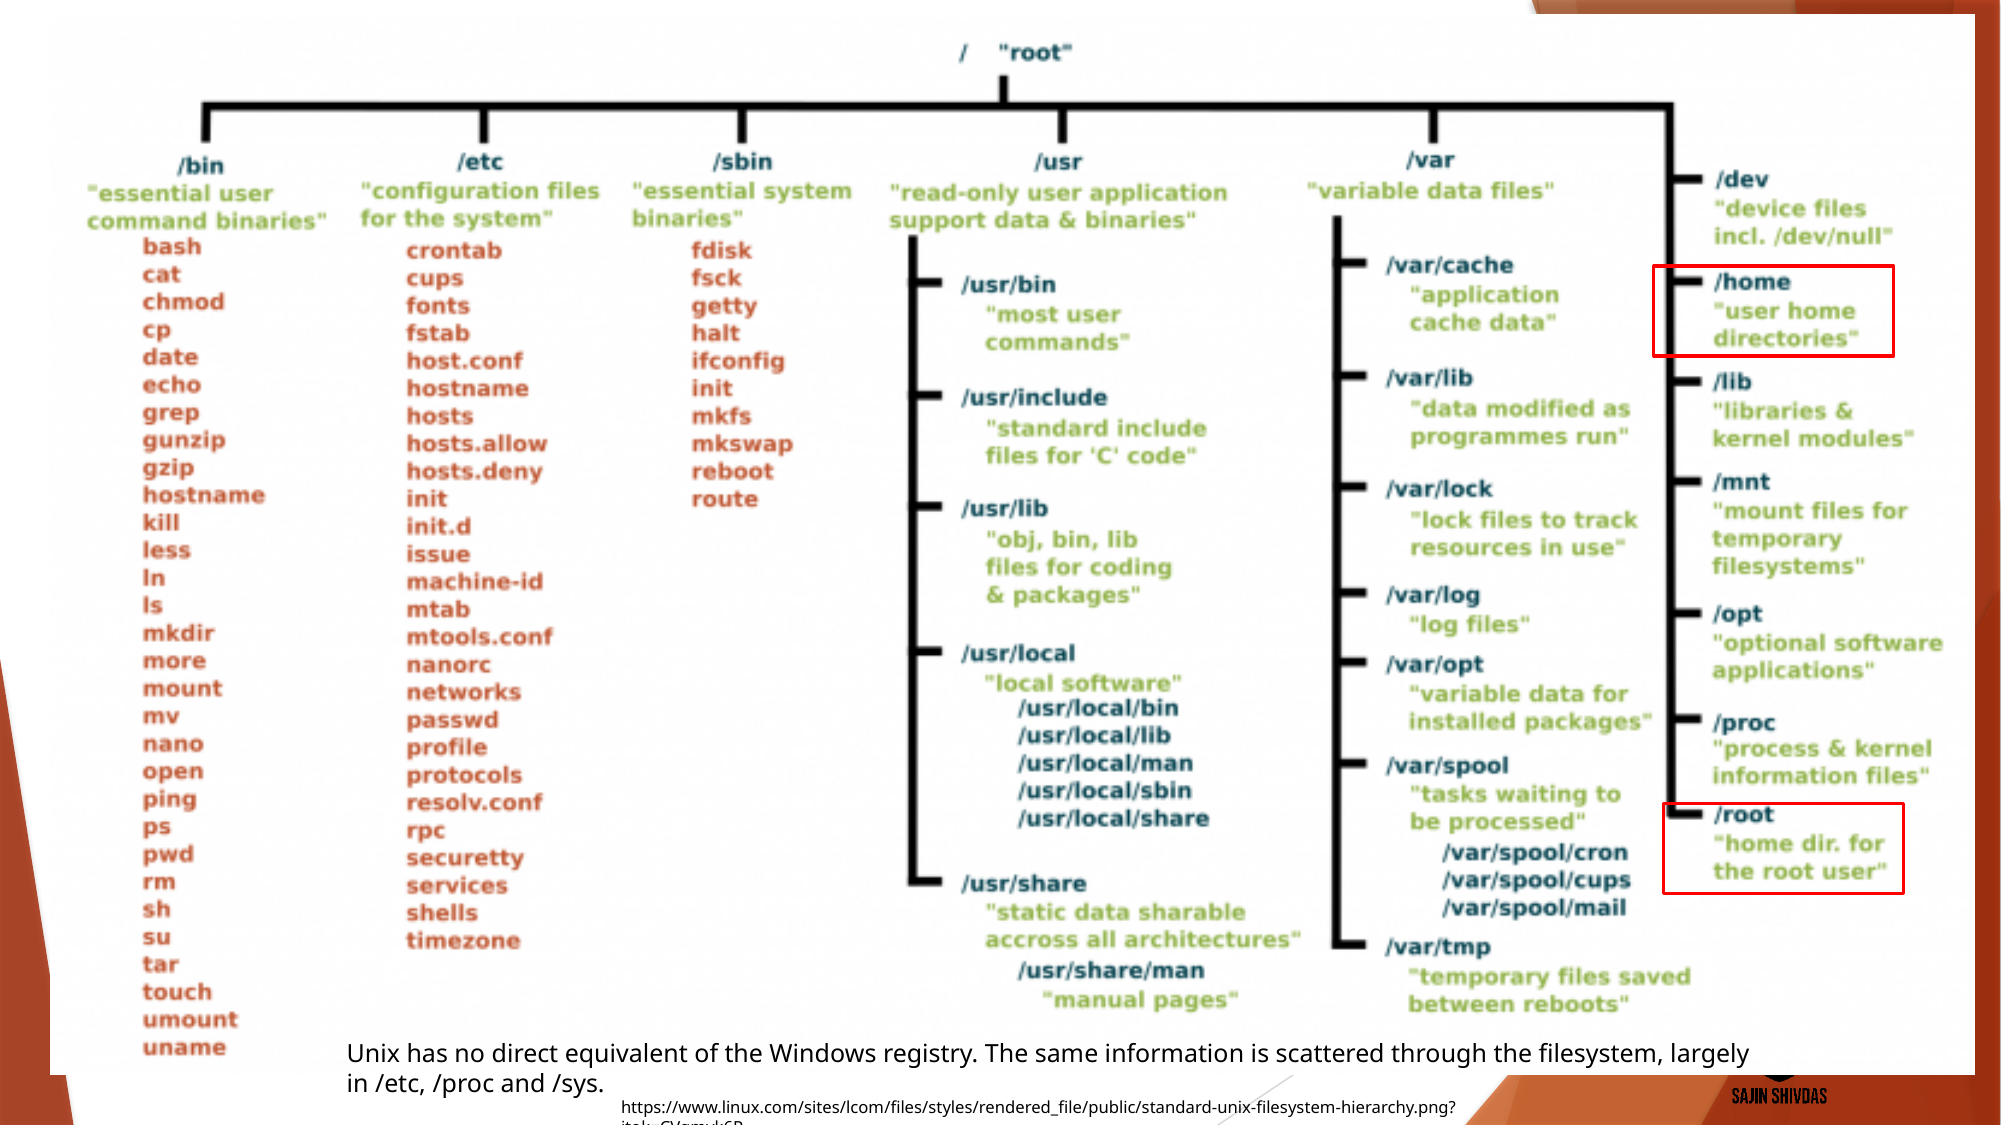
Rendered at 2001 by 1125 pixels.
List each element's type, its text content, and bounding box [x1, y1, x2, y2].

text_box https://www.linux.com/sites/lcom/files/styles/rendered_file/public/standard-unix-filesystem-hierarchy.png?itok=CVqmyk6P [606, 1106, 1586, 1125]
picture [50, 13, 1975, 1116]
text_box Unix has no direct equivalent of the Windows registry. The same information is scattered through the filesystem, largely in /etc, /proc and /sys. [331, 1084, 1822, 1106]
